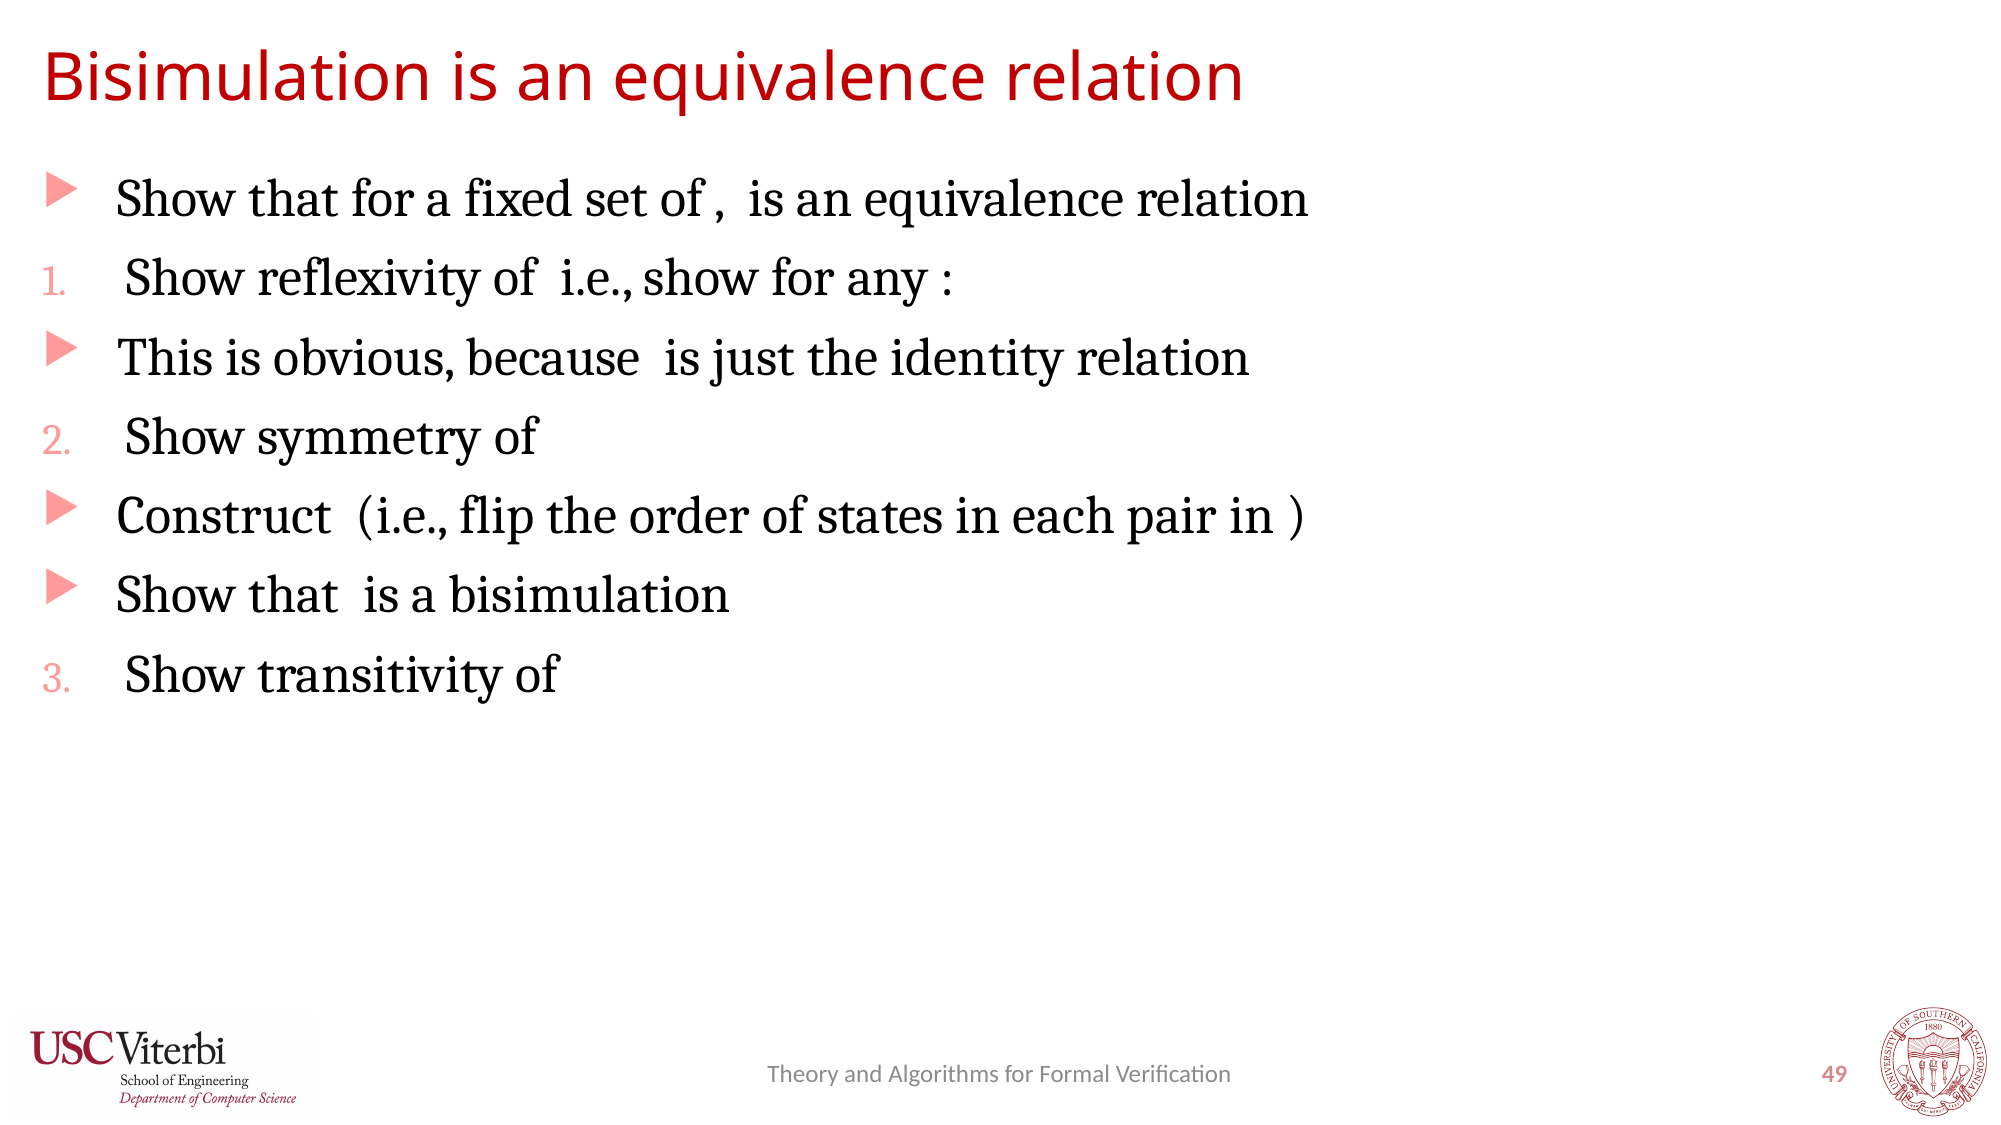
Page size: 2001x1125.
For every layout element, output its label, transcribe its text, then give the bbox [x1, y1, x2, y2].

picture [1879, 1002, 1988, 1119]
footer Theory and Algorithms for Formal Verification [662, 1042, 1338, 1103]
slide_number 49 [1684, 1042, 1863, 1103]
title Bisimulation is an equivalence relation [27, 18, 1819, 141]
picture [12, 1014, 316, 1119]
